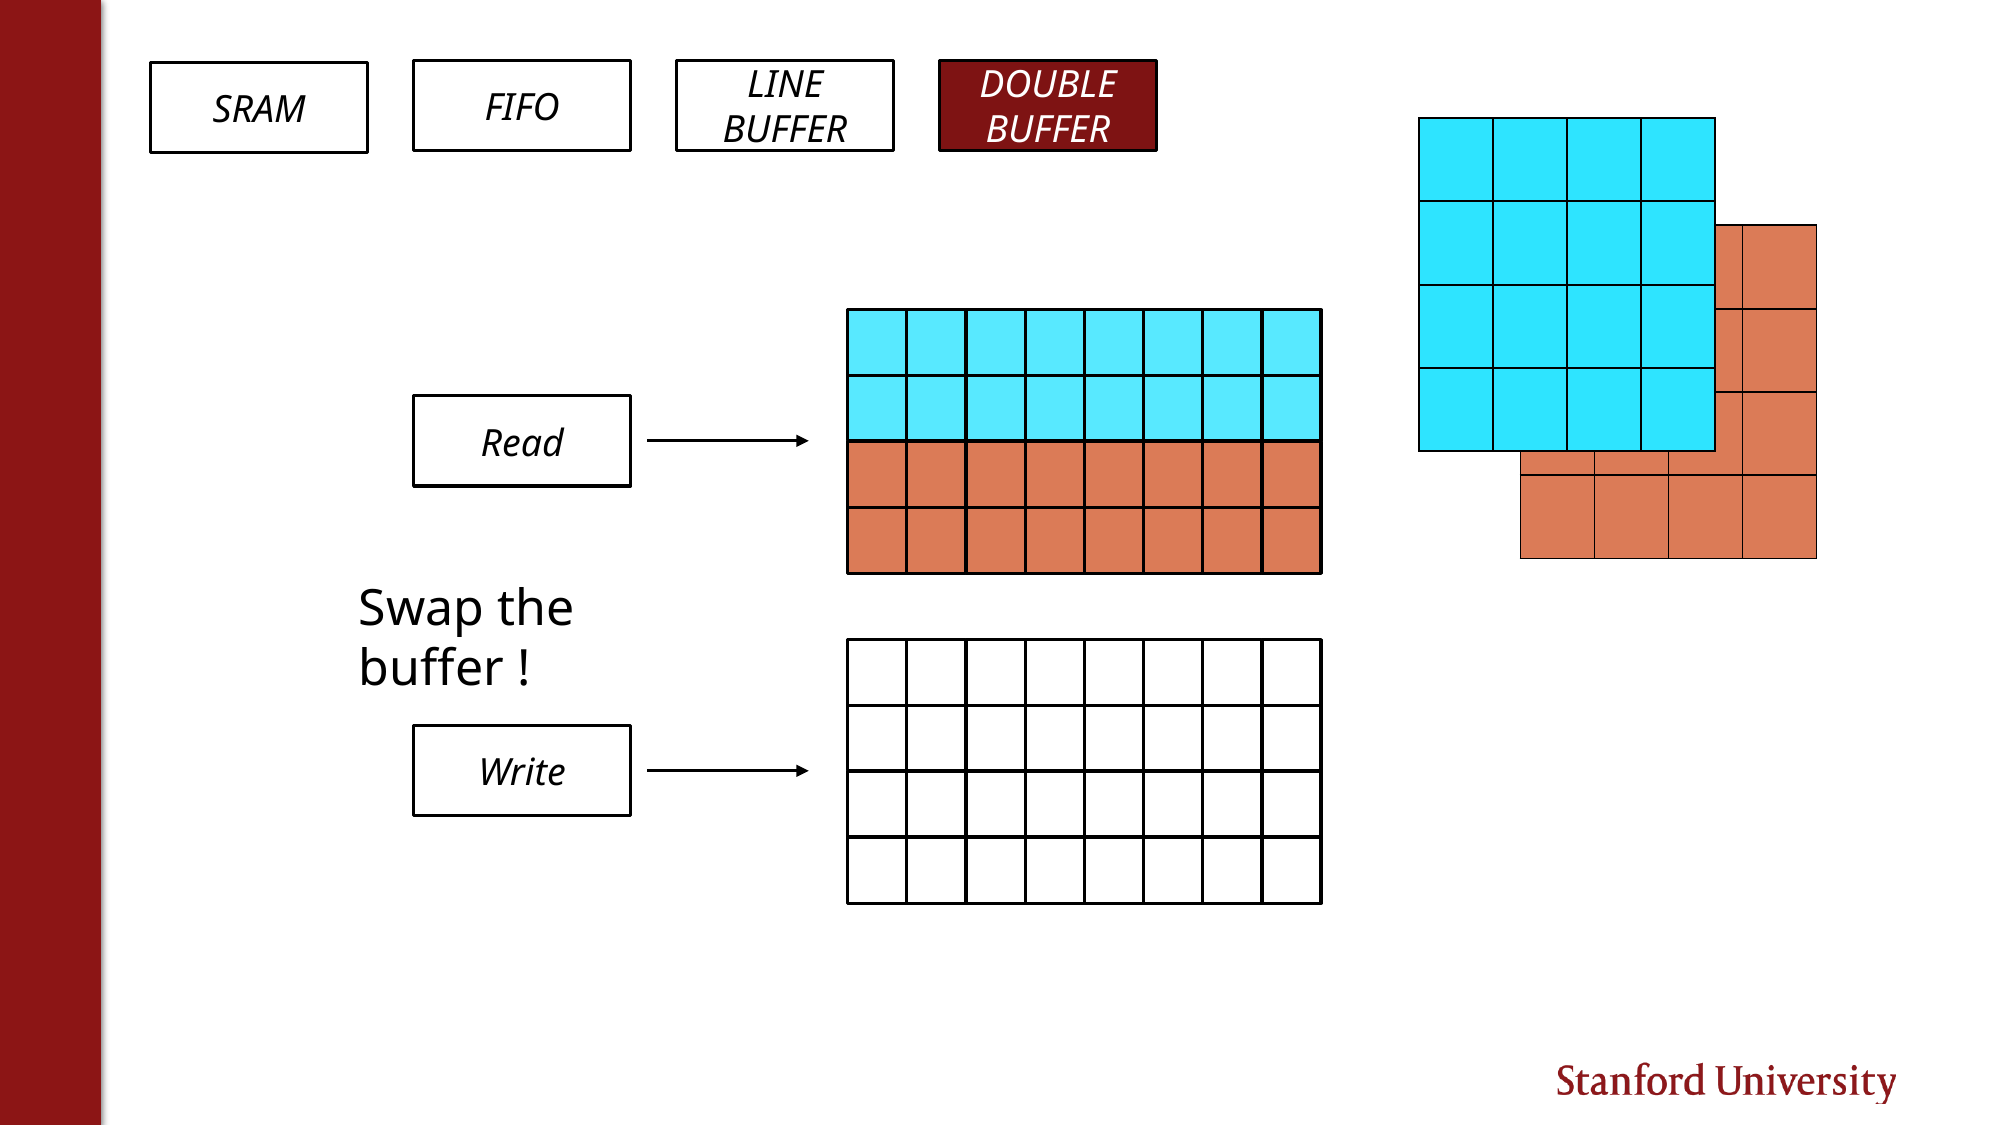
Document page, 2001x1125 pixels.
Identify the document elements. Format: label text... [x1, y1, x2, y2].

table_cell [1642, 369, 1714, 450]
table_cell [1595, 452, 1668, 474]
table_cell [1494, 286, 1566, 367]
table_cell [1716, 310, 1742, 391]
table_header [1642, 119, 1714, 200]
text_box SRAM [149, 60, 370, 155]
text_box Swap the buffer ! [344, 567, 738, 703]
table_header [1716, 226, 1742, 308]
table_cell [1494, 202, 1566, 284]
table_cell [1642, 202, 1714, 284]
table_cell [1743, 310, 1816, 391]
table_cell [1521, 476, 1594, 558]
text_box FIFO [411, 58, 633, 153]
table_cell [1568, 369, 1640, 450]
table_header [1568, 119, 1640, 200]
table_header [1494, 119, 1566, 200]
text_box Read [411, 394, 633, 488]
text_box DOUBLE BUFFER [937, 58, 1159, 153]
table_cell [1669, 476, 1742, 558]
table_header [1743, 226, 1816, 308]
table_cell [1743, 393, 1816, 474]
table_cell [1743, 476, 1816, 558]
table_cell [1521, 452, 1594, 474]
table_cell [1642, 286, 1714, 367]
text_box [847, 639, 1322, 904]
table_cell [1420, 202, 1492, 284]
table_cell [1595, 476, 1668, 558]
table_cell [1568, 286, 1640, 367]
table_cell [1420, 286, 1492, 367]
text_box Write [411, 724, 633, 818]
table_cell [1420, 369, 1492, 450]
table_header [1420, 119, 1492, 200]
table_cell [1494, 369, 1566, 450]
table_cell [1669, 393, 1742, 474]
table_cell [1568, 202, 1640, 284]
text_box LINE BUFFER [674, 58, 896, 153]
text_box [847, 309, 1322, 574]
